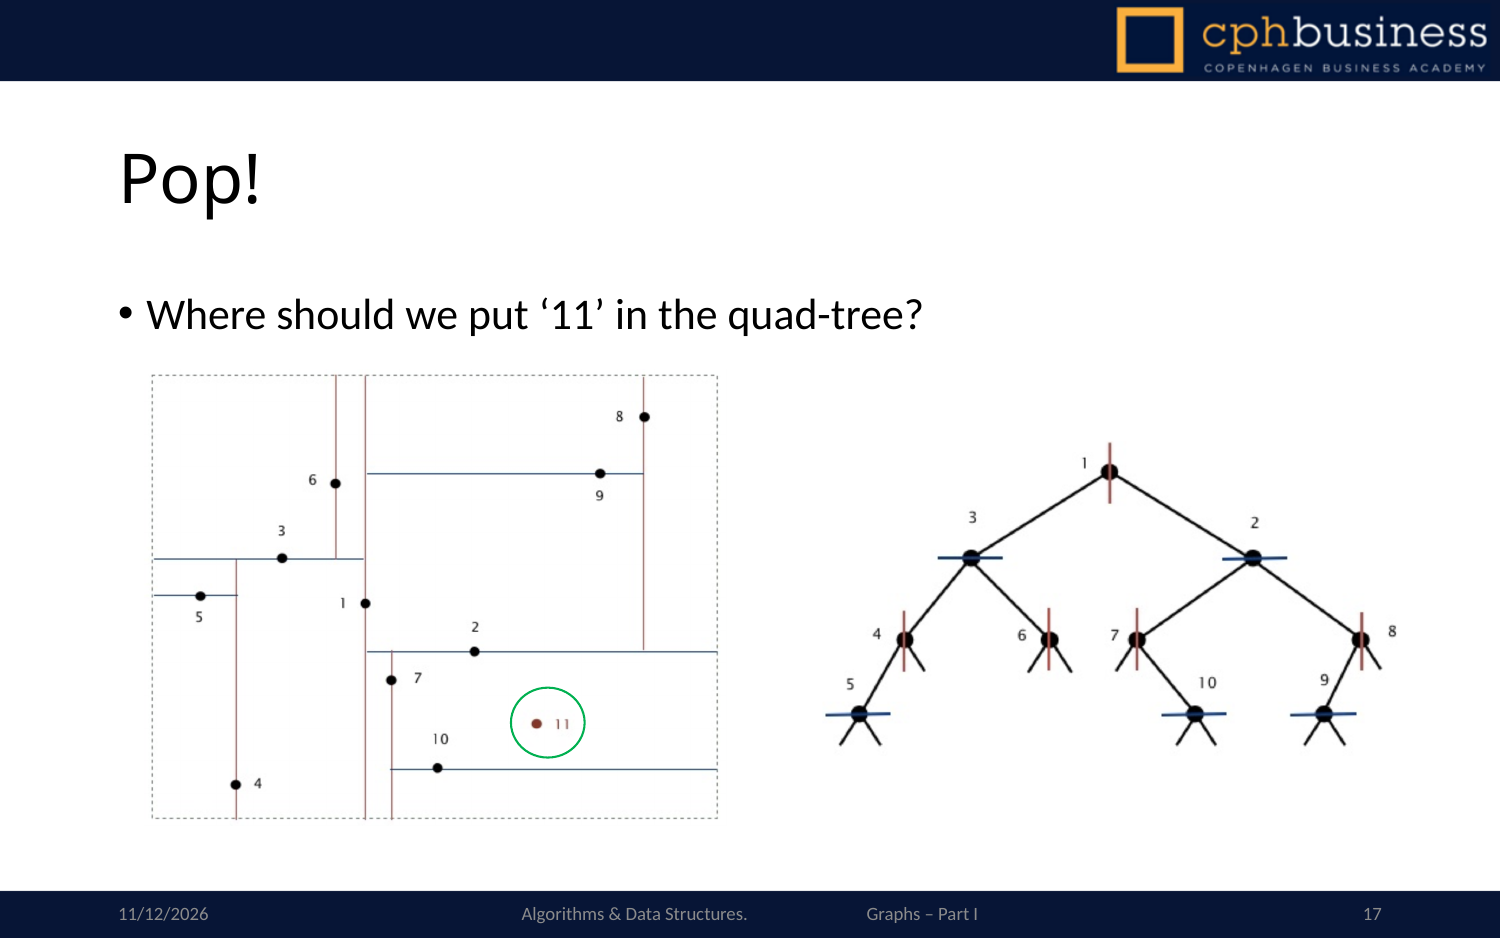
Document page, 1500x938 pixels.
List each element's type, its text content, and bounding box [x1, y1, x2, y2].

title Pop! [103, 121, 1397, 242]
list Where should we put ‘11’ in the quad-tree? [103, 284, 1397, 845]
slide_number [103, 897, 441, 929]
slide_number 17 [1059, 897, 1397, 929]
footer Algorithms & Data Structures. Graphs – Part I [496, 897, 1004, 929]
picture [0, 0, 1500, 938]
